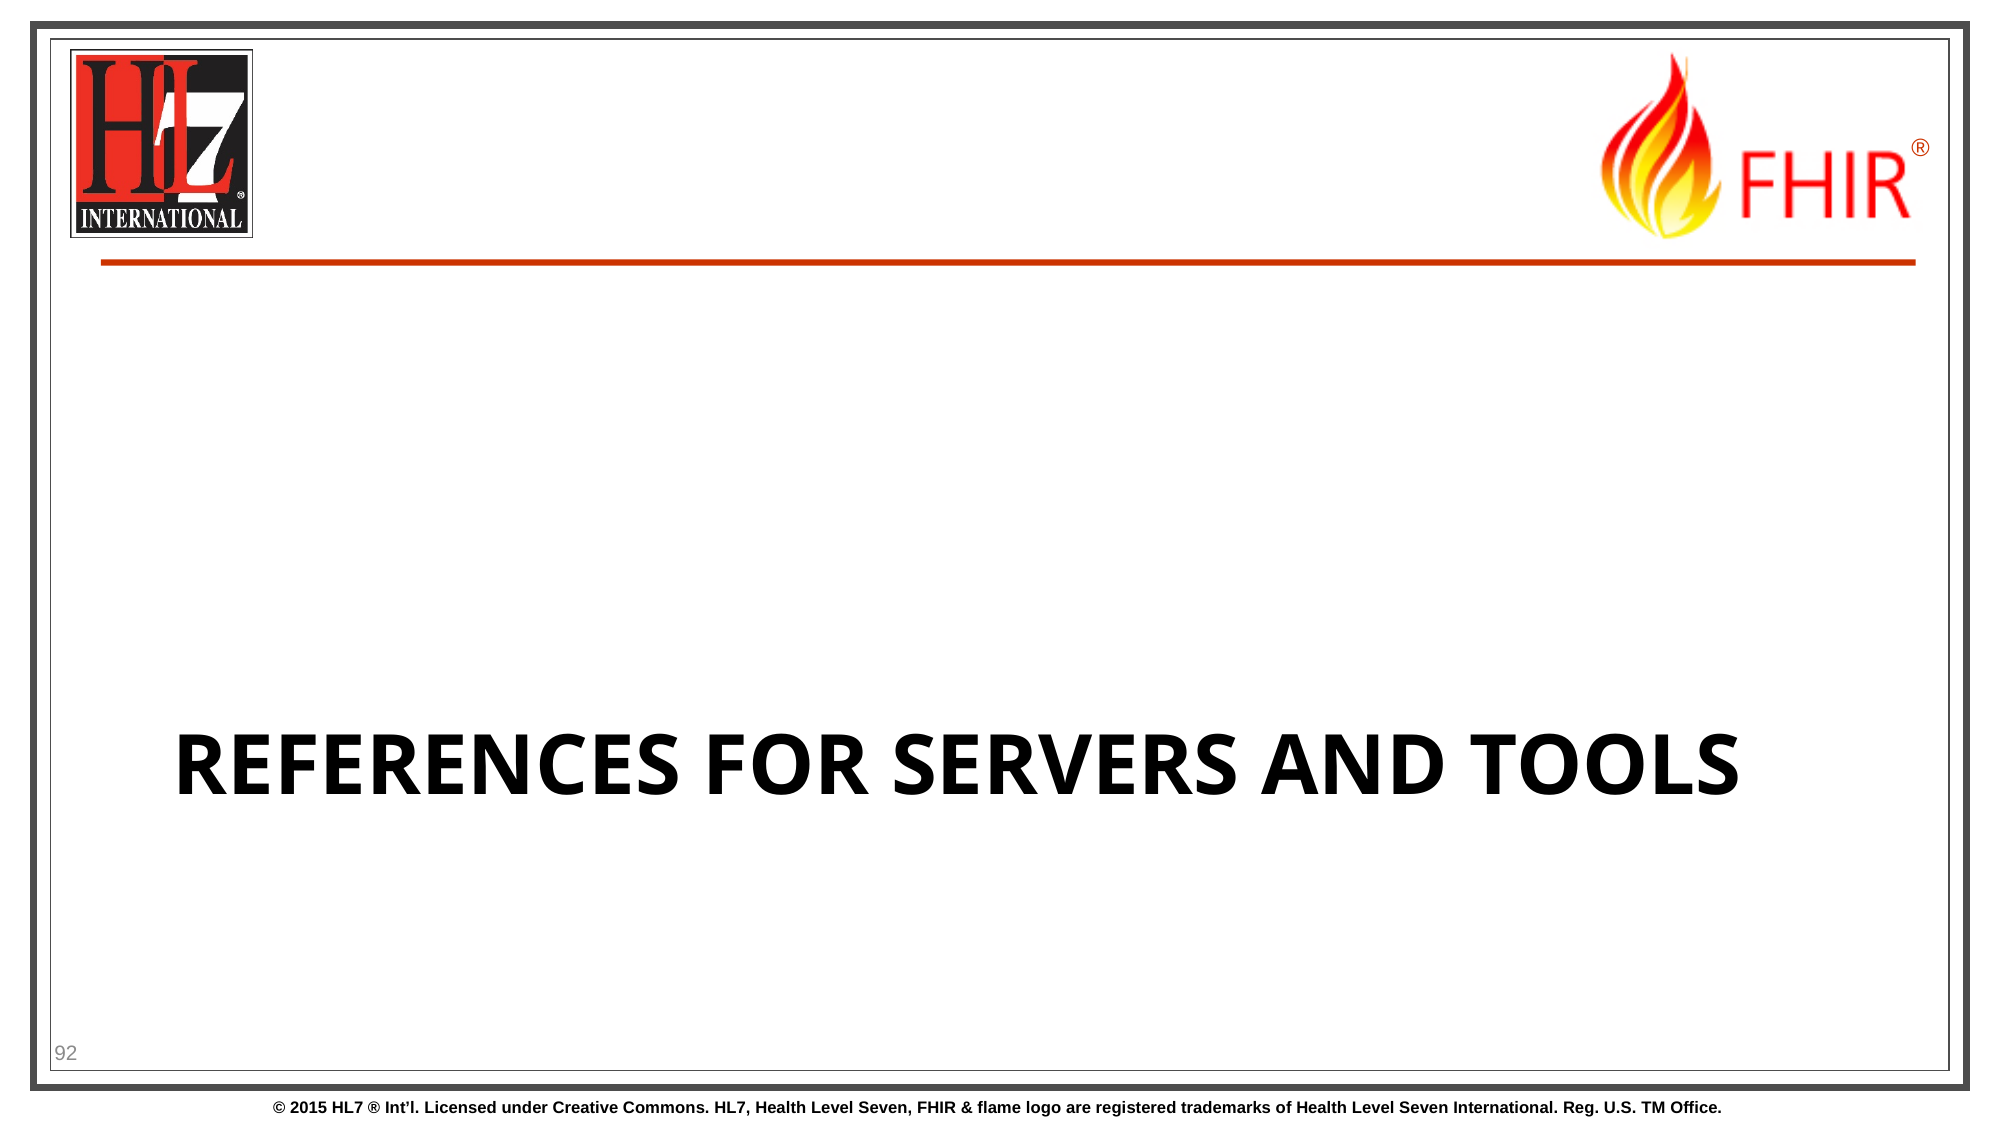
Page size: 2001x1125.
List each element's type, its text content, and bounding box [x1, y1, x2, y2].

title References for Servers and tools [157, 722, 1858, 947]
picture [70, 49, 253, 238]
text_box 92 [39, 1034, 197, 1071]
picture [1588, 42, 1923, 249]
